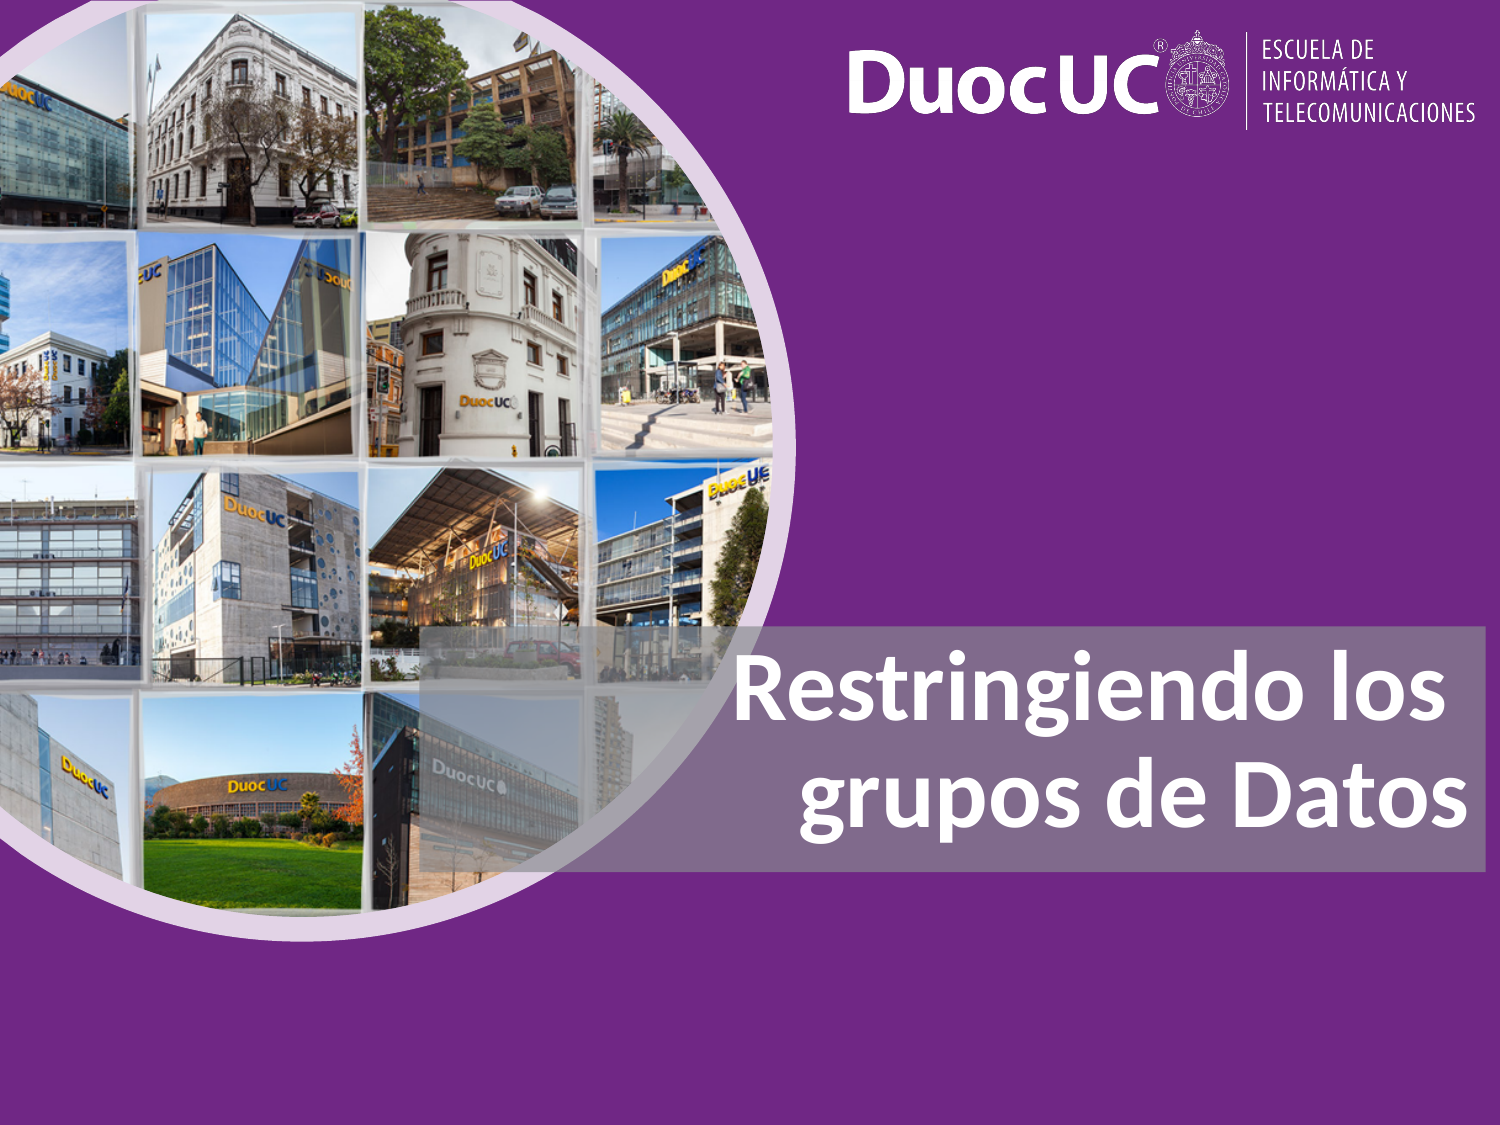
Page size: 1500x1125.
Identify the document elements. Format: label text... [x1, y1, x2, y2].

picture [849, 30, 1475, 130]
picture [0, 0, 773, 917]
title Restringiendo los grupos de Datos [419, 626, 1486, 873]
